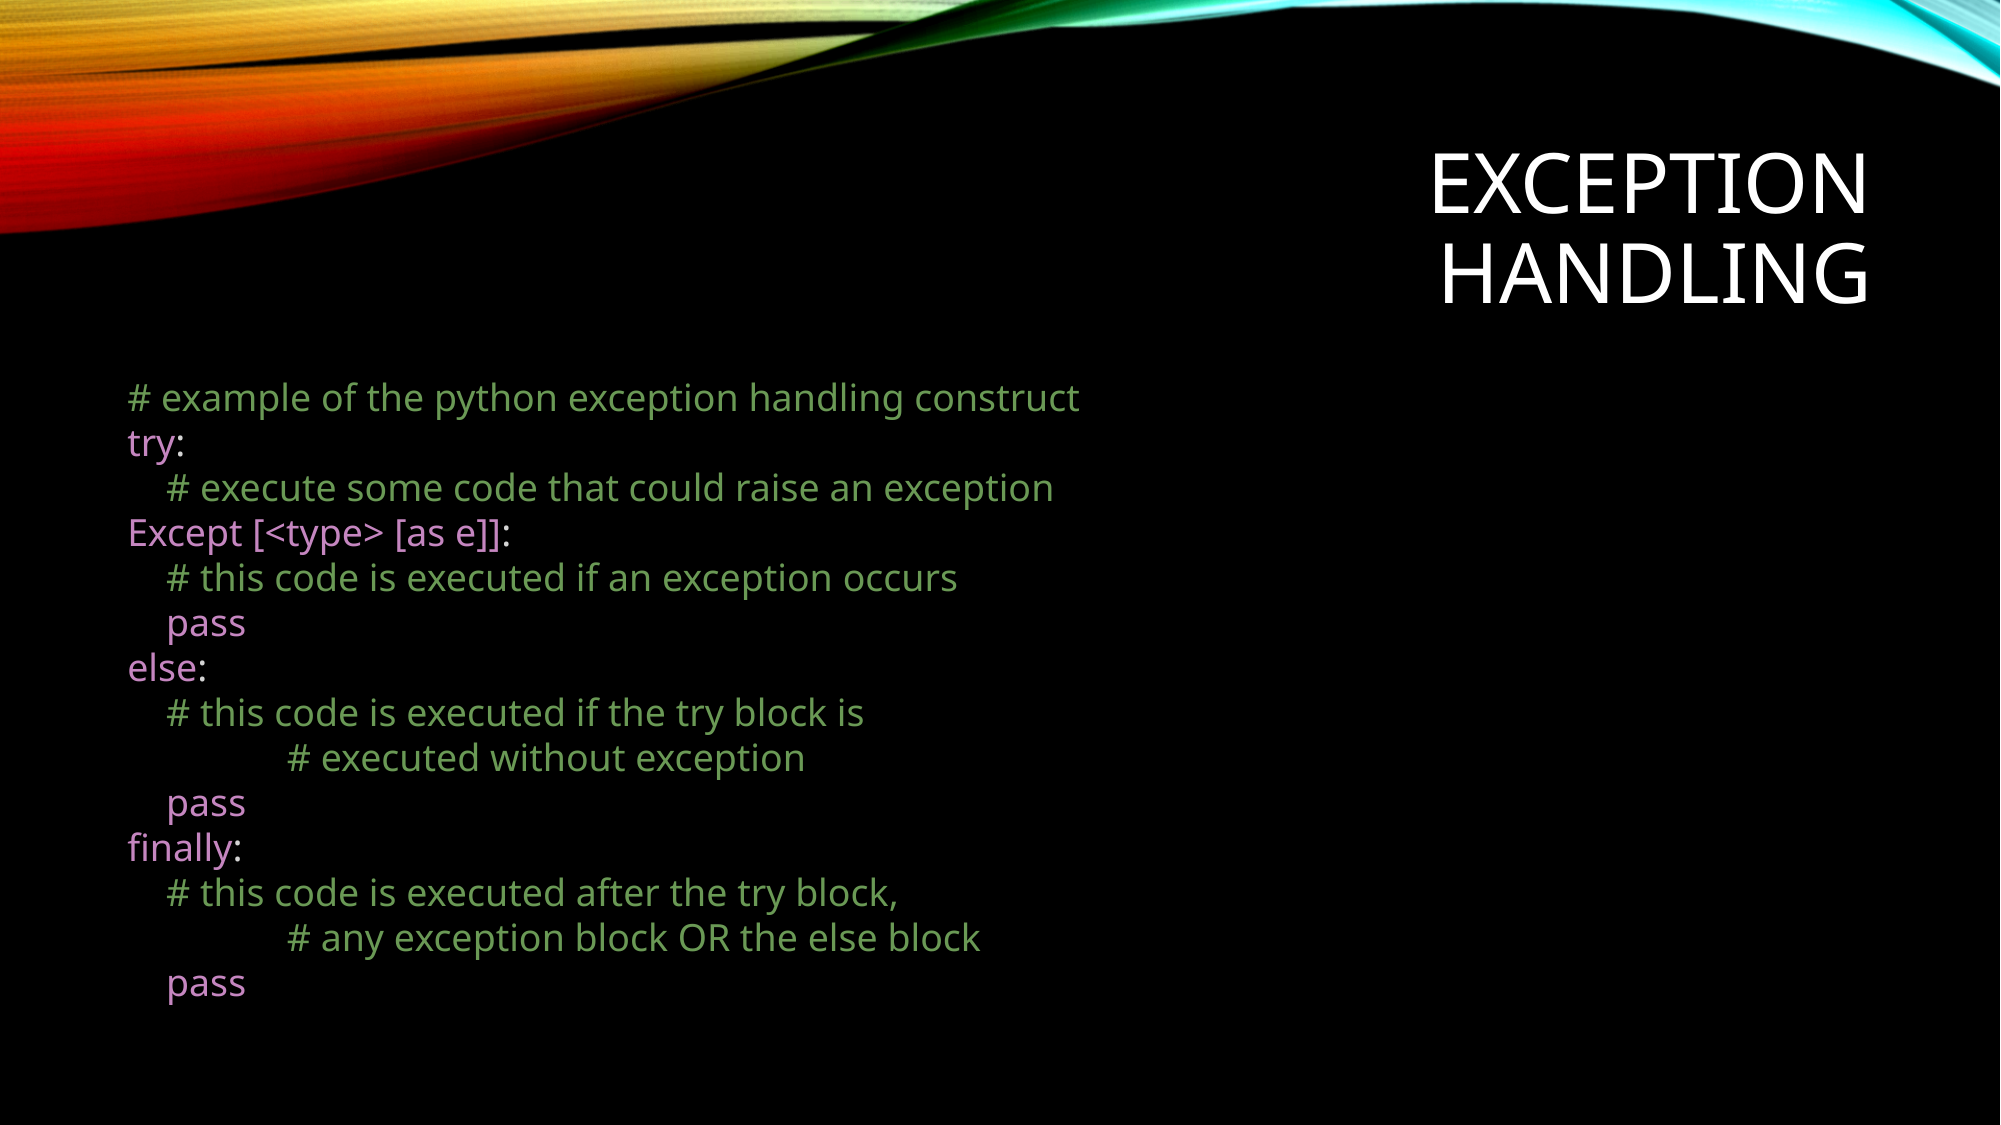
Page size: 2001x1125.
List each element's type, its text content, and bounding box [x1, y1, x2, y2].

text_box Exception Handling [474, 125, 1887, 338]
picture [0, 0, 2000, 236]
text_box # example of the python exception handling construct try: # execute some code that could raise an exception Except [<type> [as e]]: # this code is executed if an exception occurs pass else: # this code is executed if the try block is # executed without exception pass finally: # this code is executed after the try block, # any exception block OR the else block pass [112, 367, 1887, 1012]
